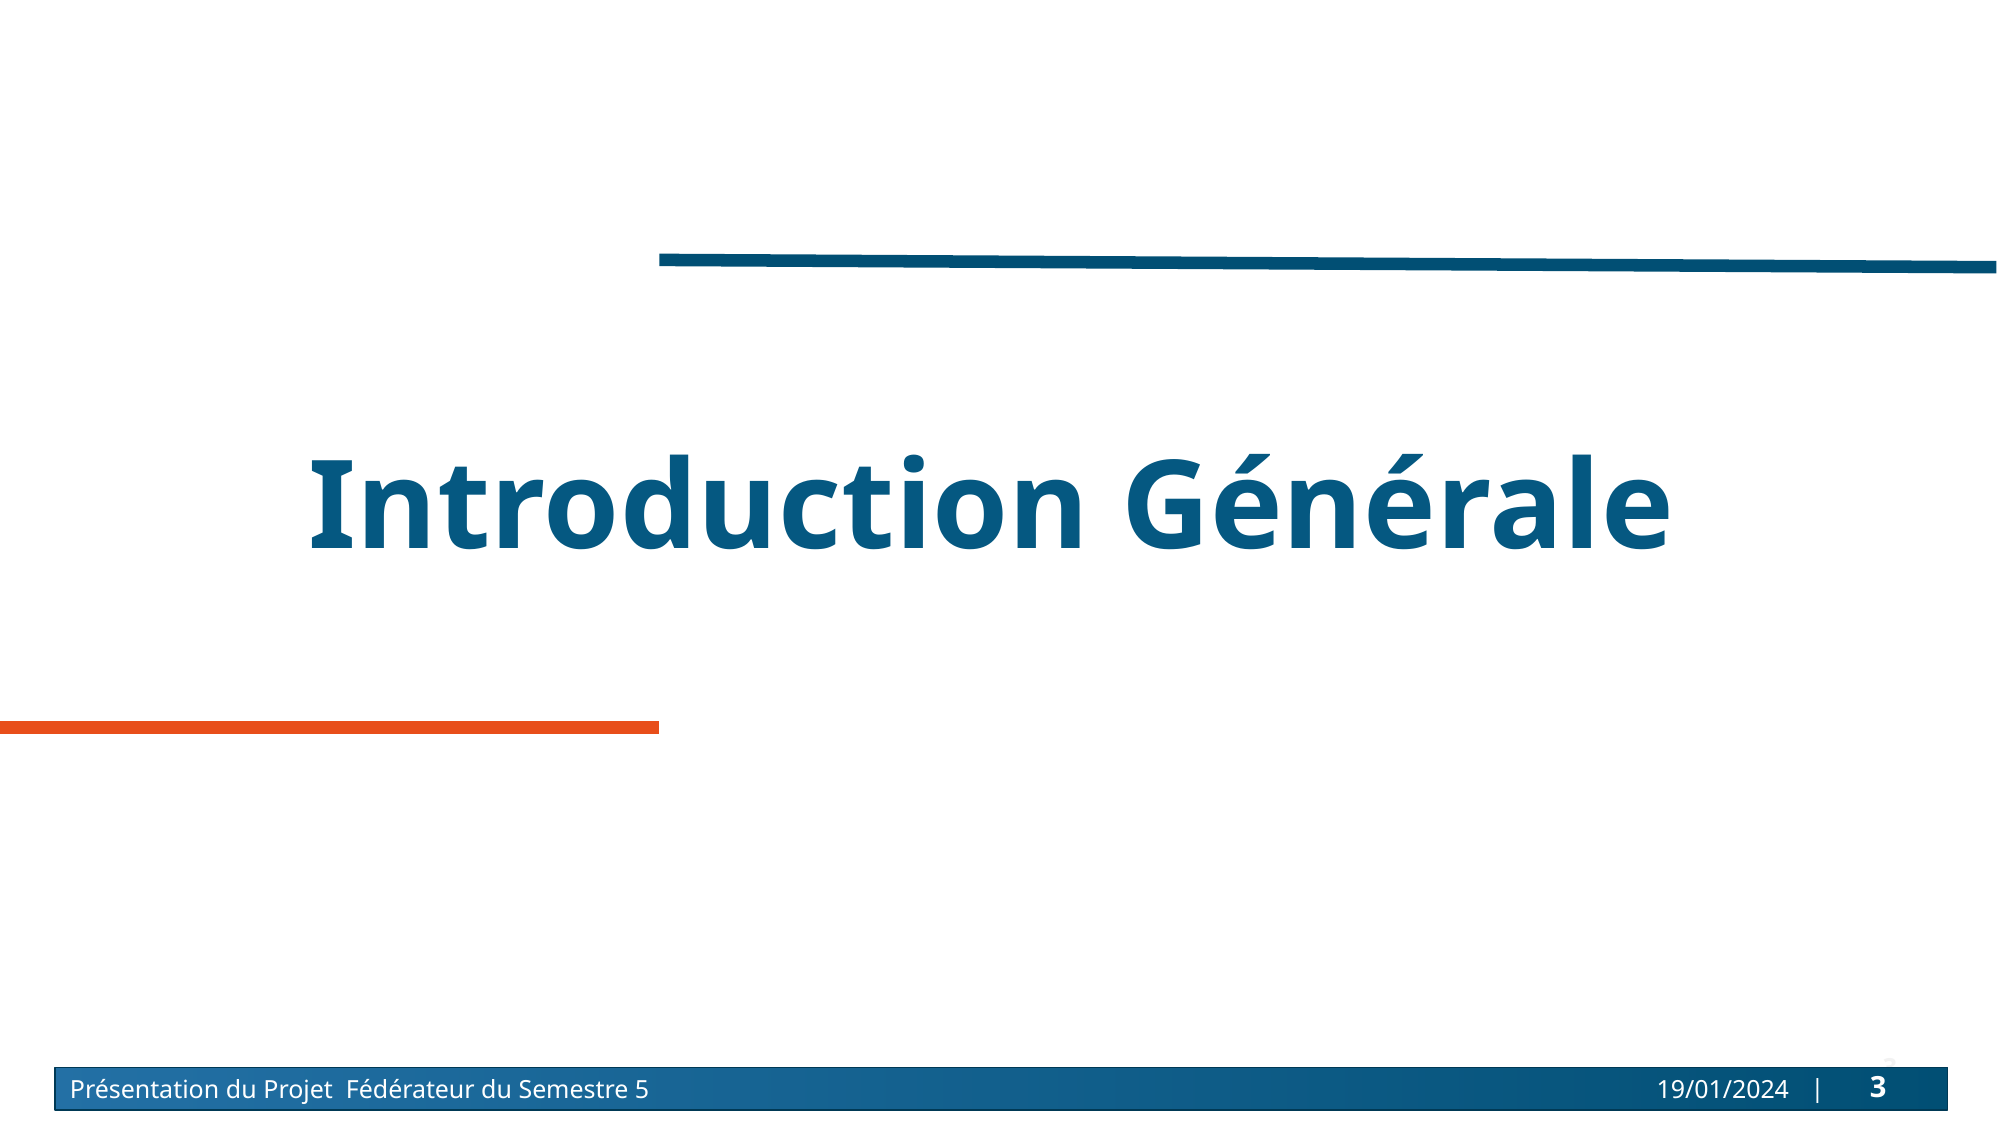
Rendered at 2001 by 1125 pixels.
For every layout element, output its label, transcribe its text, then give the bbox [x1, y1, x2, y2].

text_box Présentation du Projet Fédérateur du Semestre 5 [54, 1058, 735, 1125]
text_box [735, 1067, 1641, 1110]
text_box 19/01/2024 [1641, 1058, 1806, 1125]
text_box | 3 [1776, 1053, 1940, 1119]
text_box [659, 259, 1997, 268]
text_box Introduction Générale [0, 415, 1985, 522]
text_box [1940, 1067, 1948, 1110]
